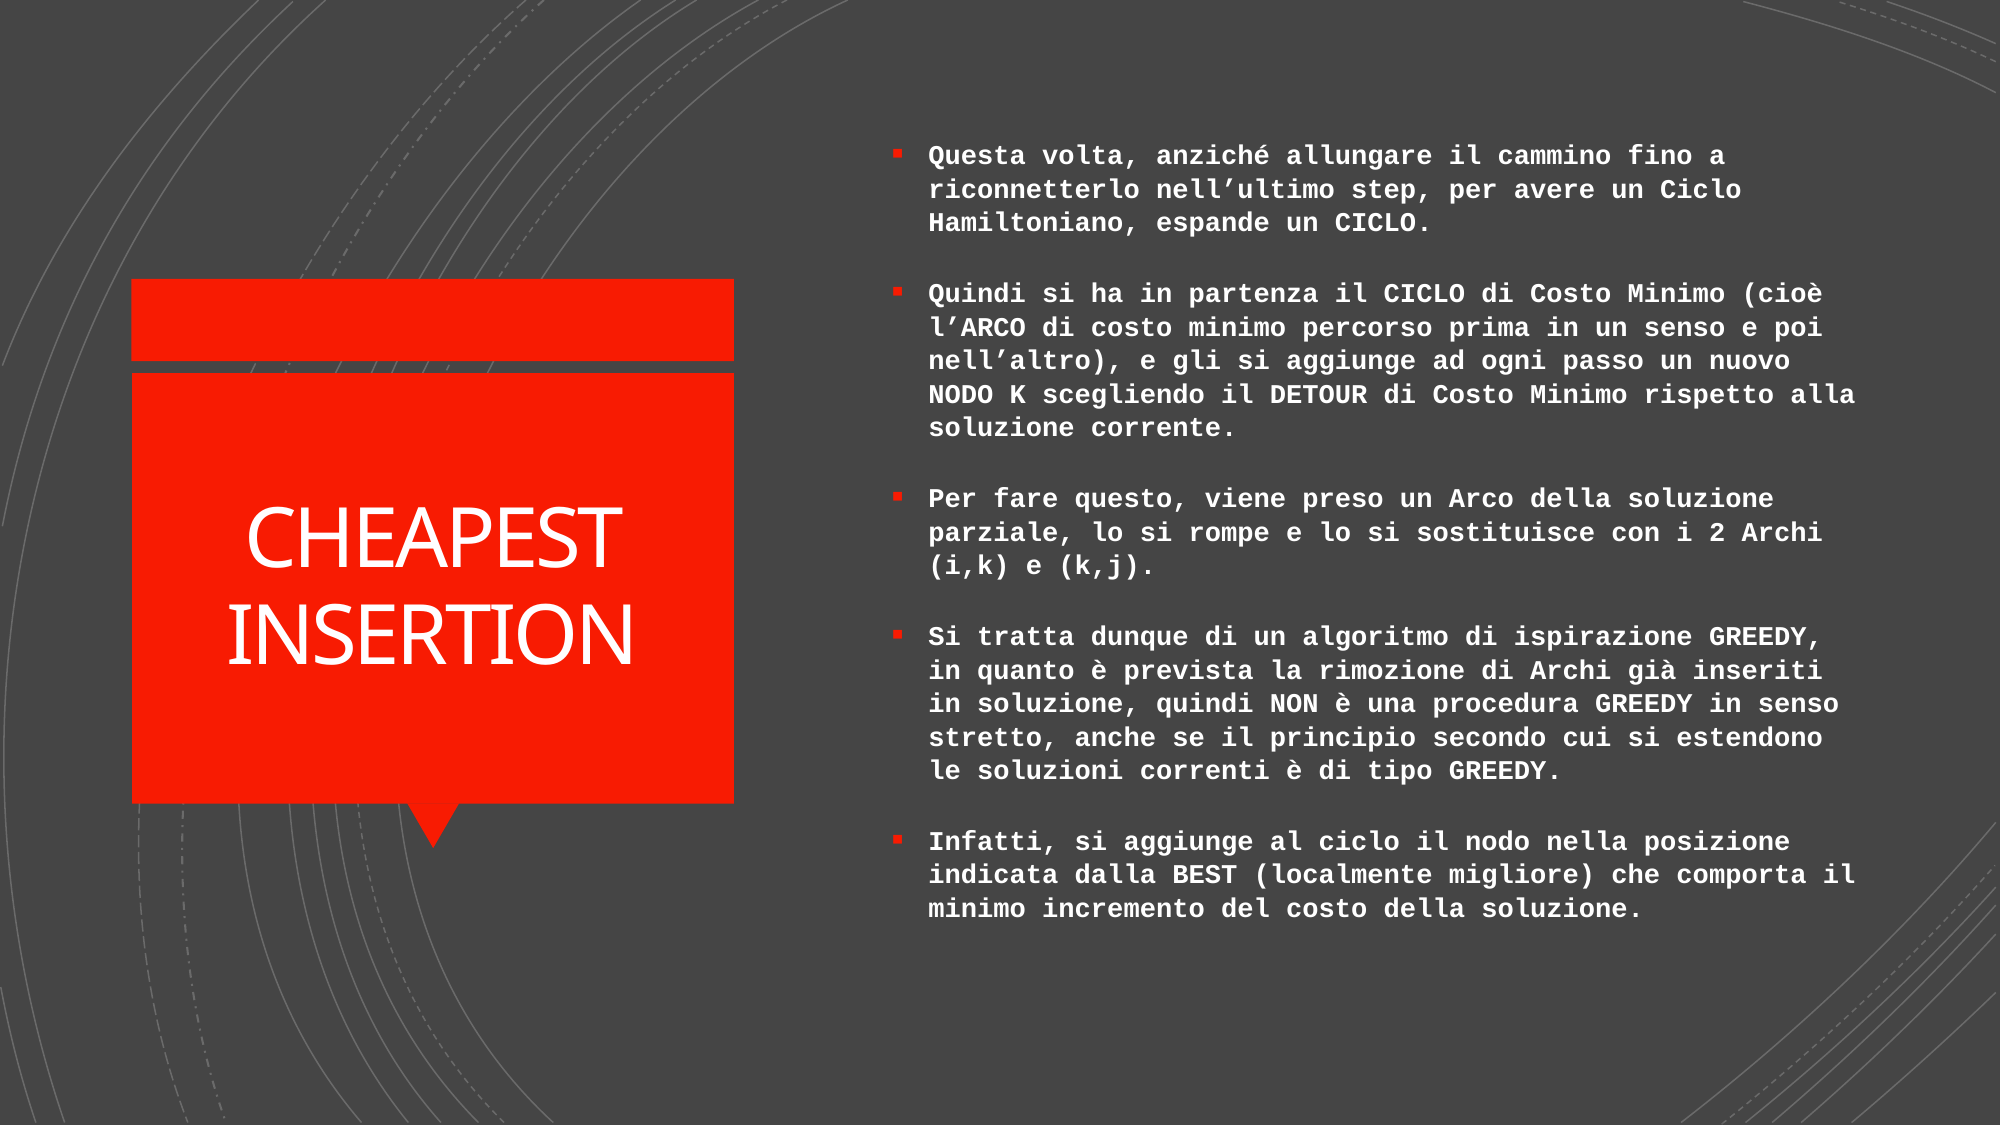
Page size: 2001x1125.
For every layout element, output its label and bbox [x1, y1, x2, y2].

text_box [1996, 0, 2000, 1124]
text_box [0, 0, 1996, 1125]
text_box [131, 278, 735, 849]
